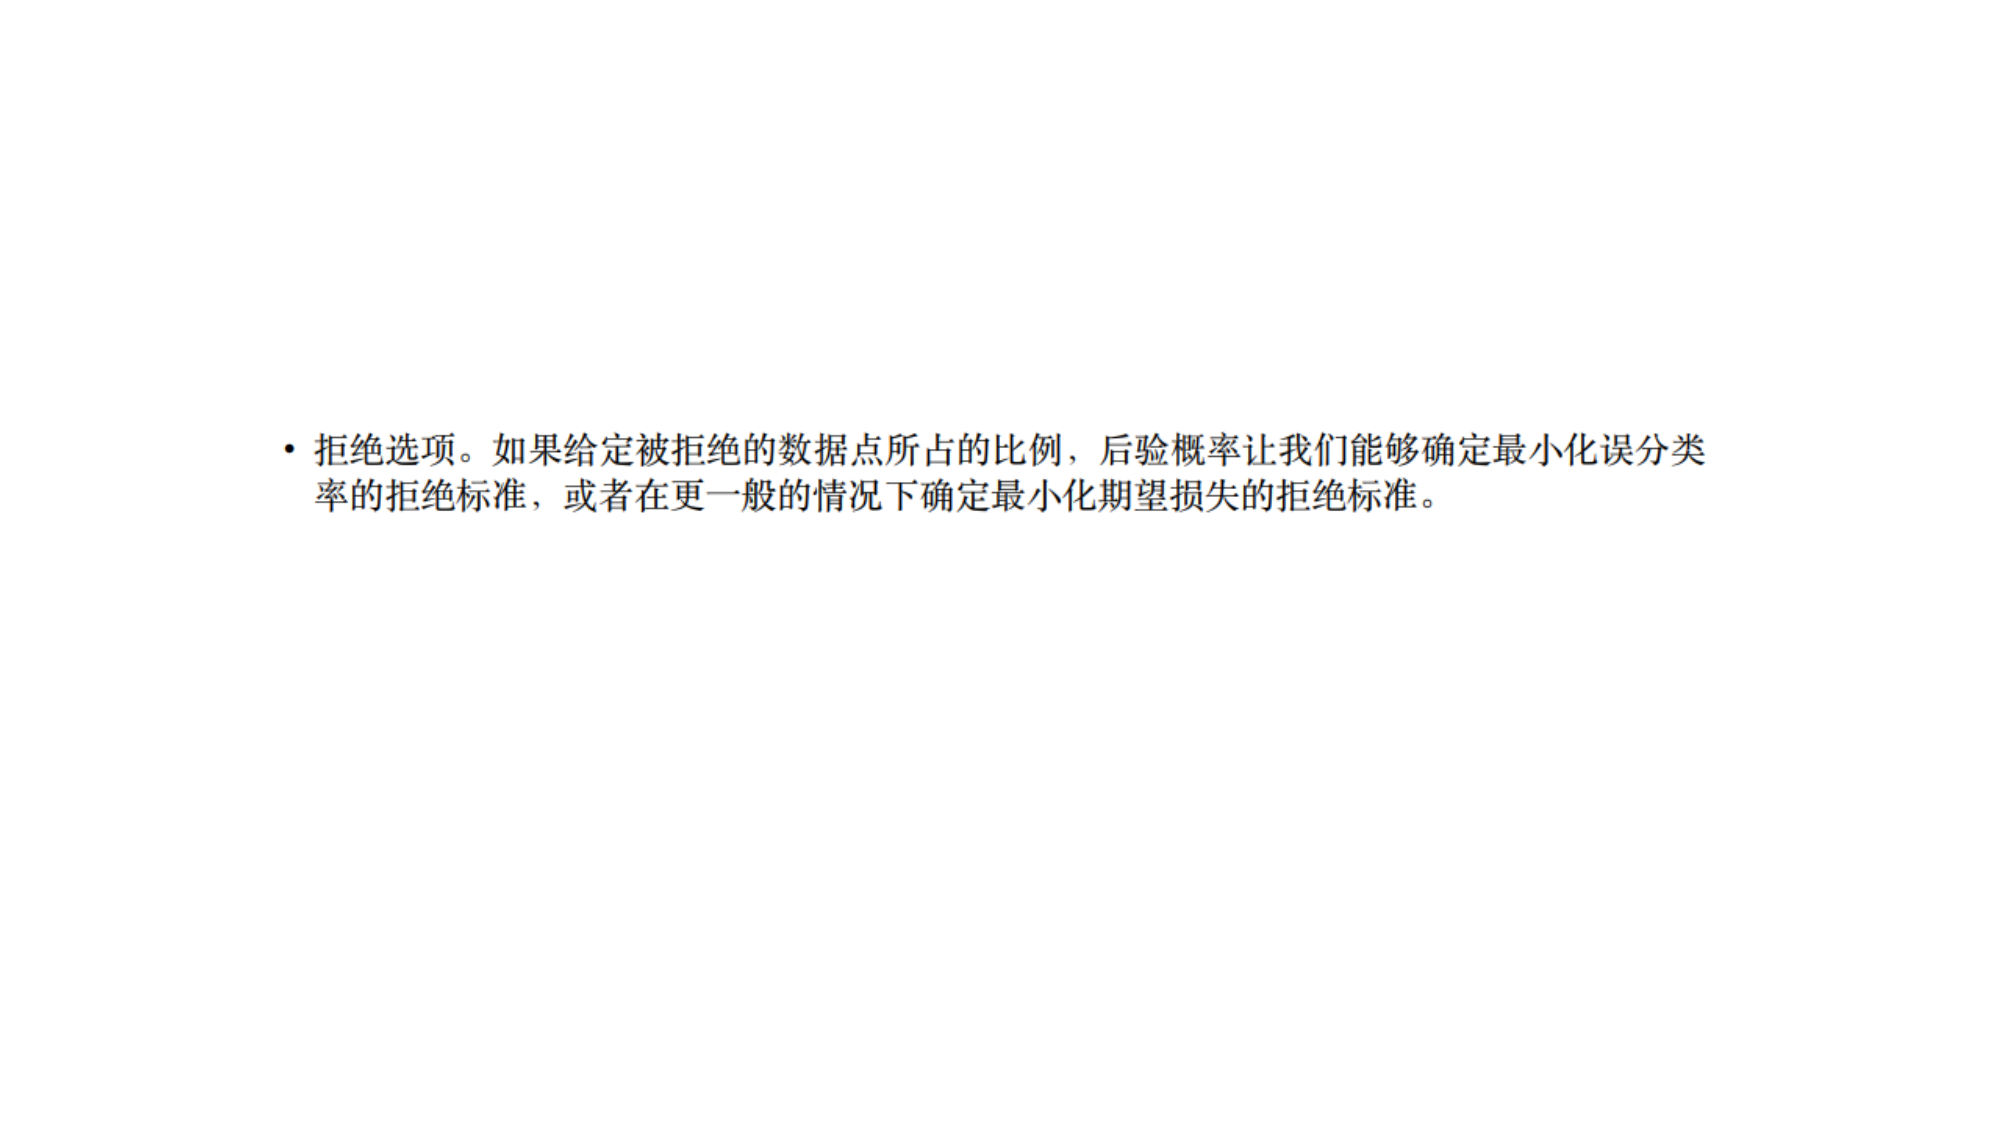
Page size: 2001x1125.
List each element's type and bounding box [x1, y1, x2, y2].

picture [259, 407, 1741, 541]
